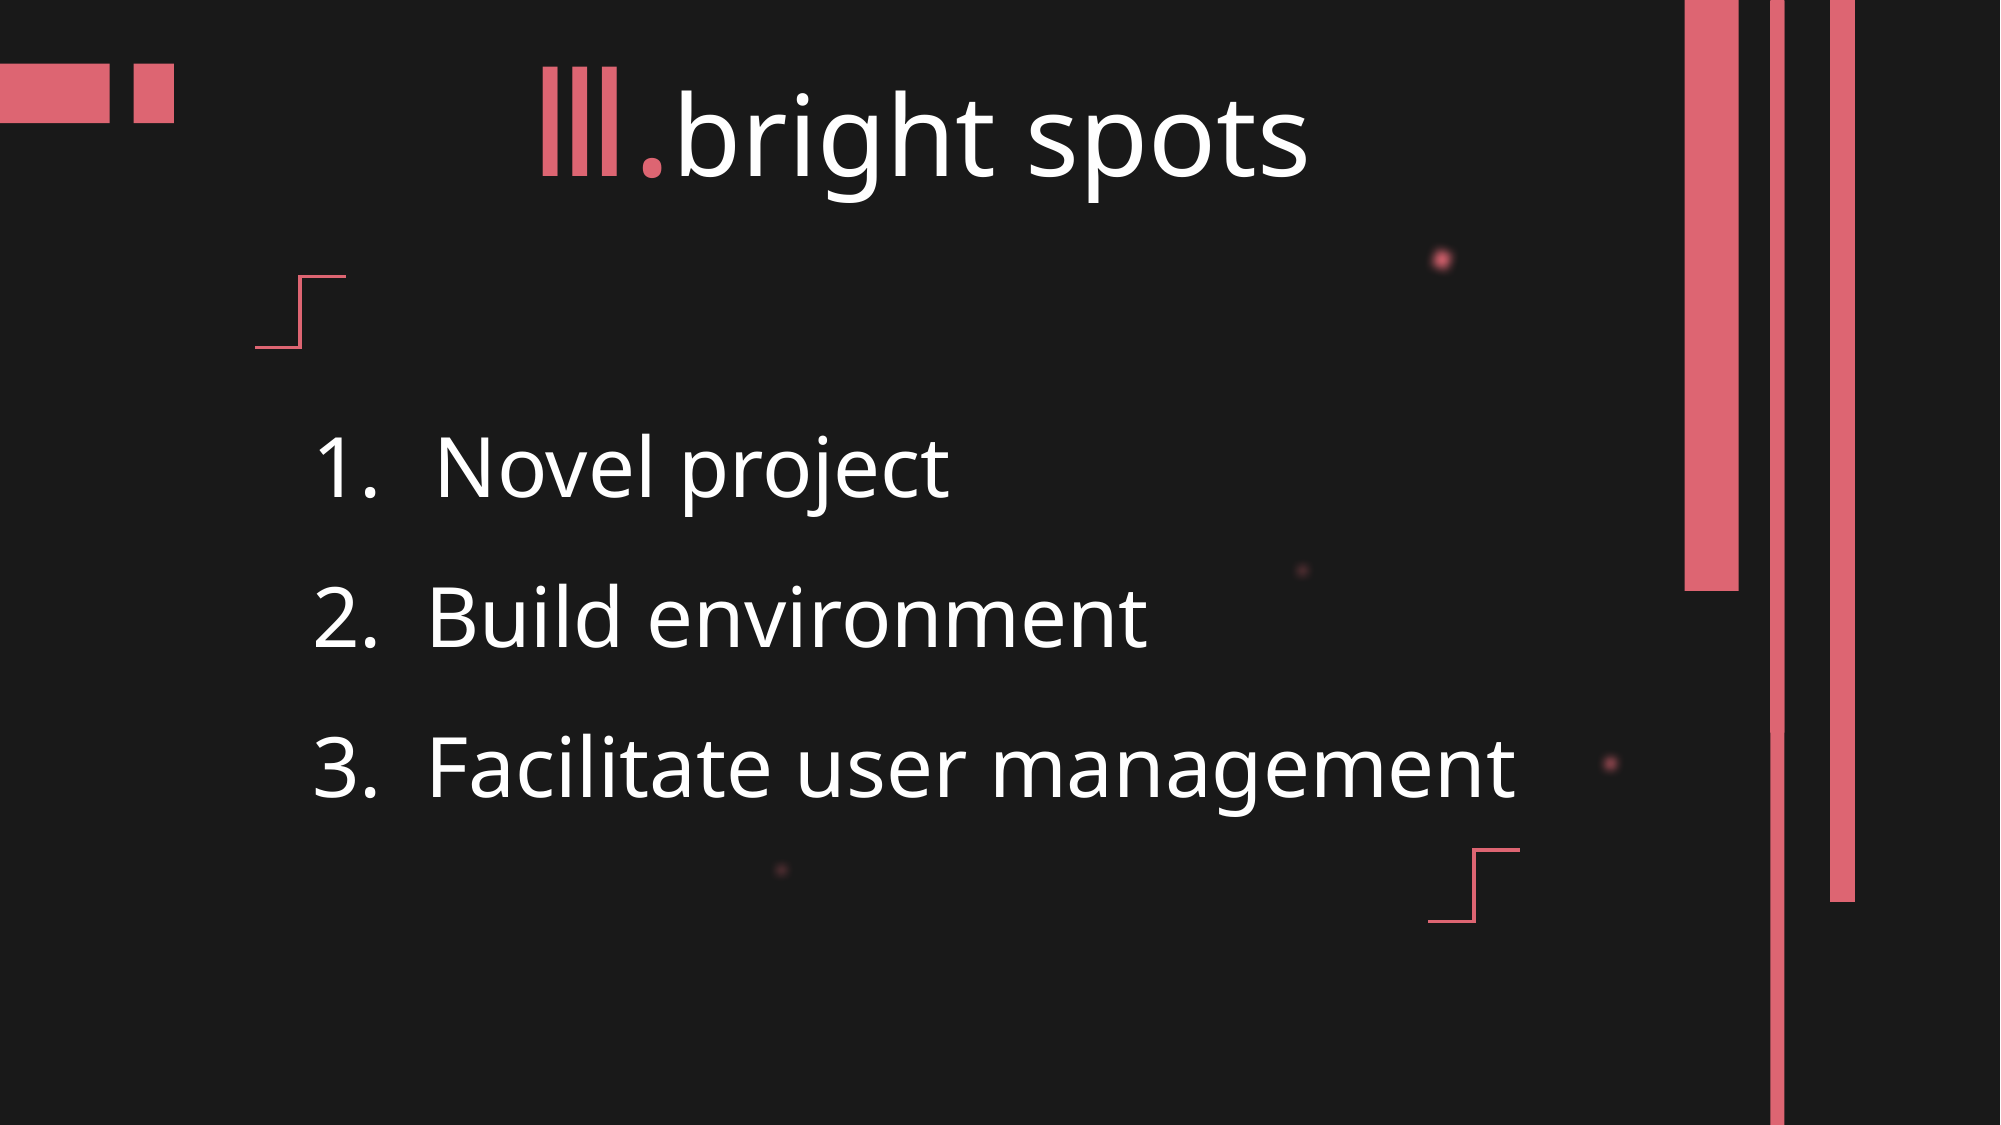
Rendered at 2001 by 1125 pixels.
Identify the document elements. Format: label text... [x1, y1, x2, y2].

text_box [1684, 0, 1740, 592]
text_box Ⅲ.bright spots [513, 18, 1327, 214]
text_box [1829, 0, 1856, 903]
text_box [1769, 0, 1785, 1125]
text_box Novel project 2. Build environment 3. Facilitate user management [297, 356, 1577, 889]
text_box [1428, 849, 1520, 922]
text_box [254, 276, 346, 348]
text_box [1297, 565, 1308, 576]
text_box [775, 864, 788, 876]
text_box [0, 63, 175, 124]
